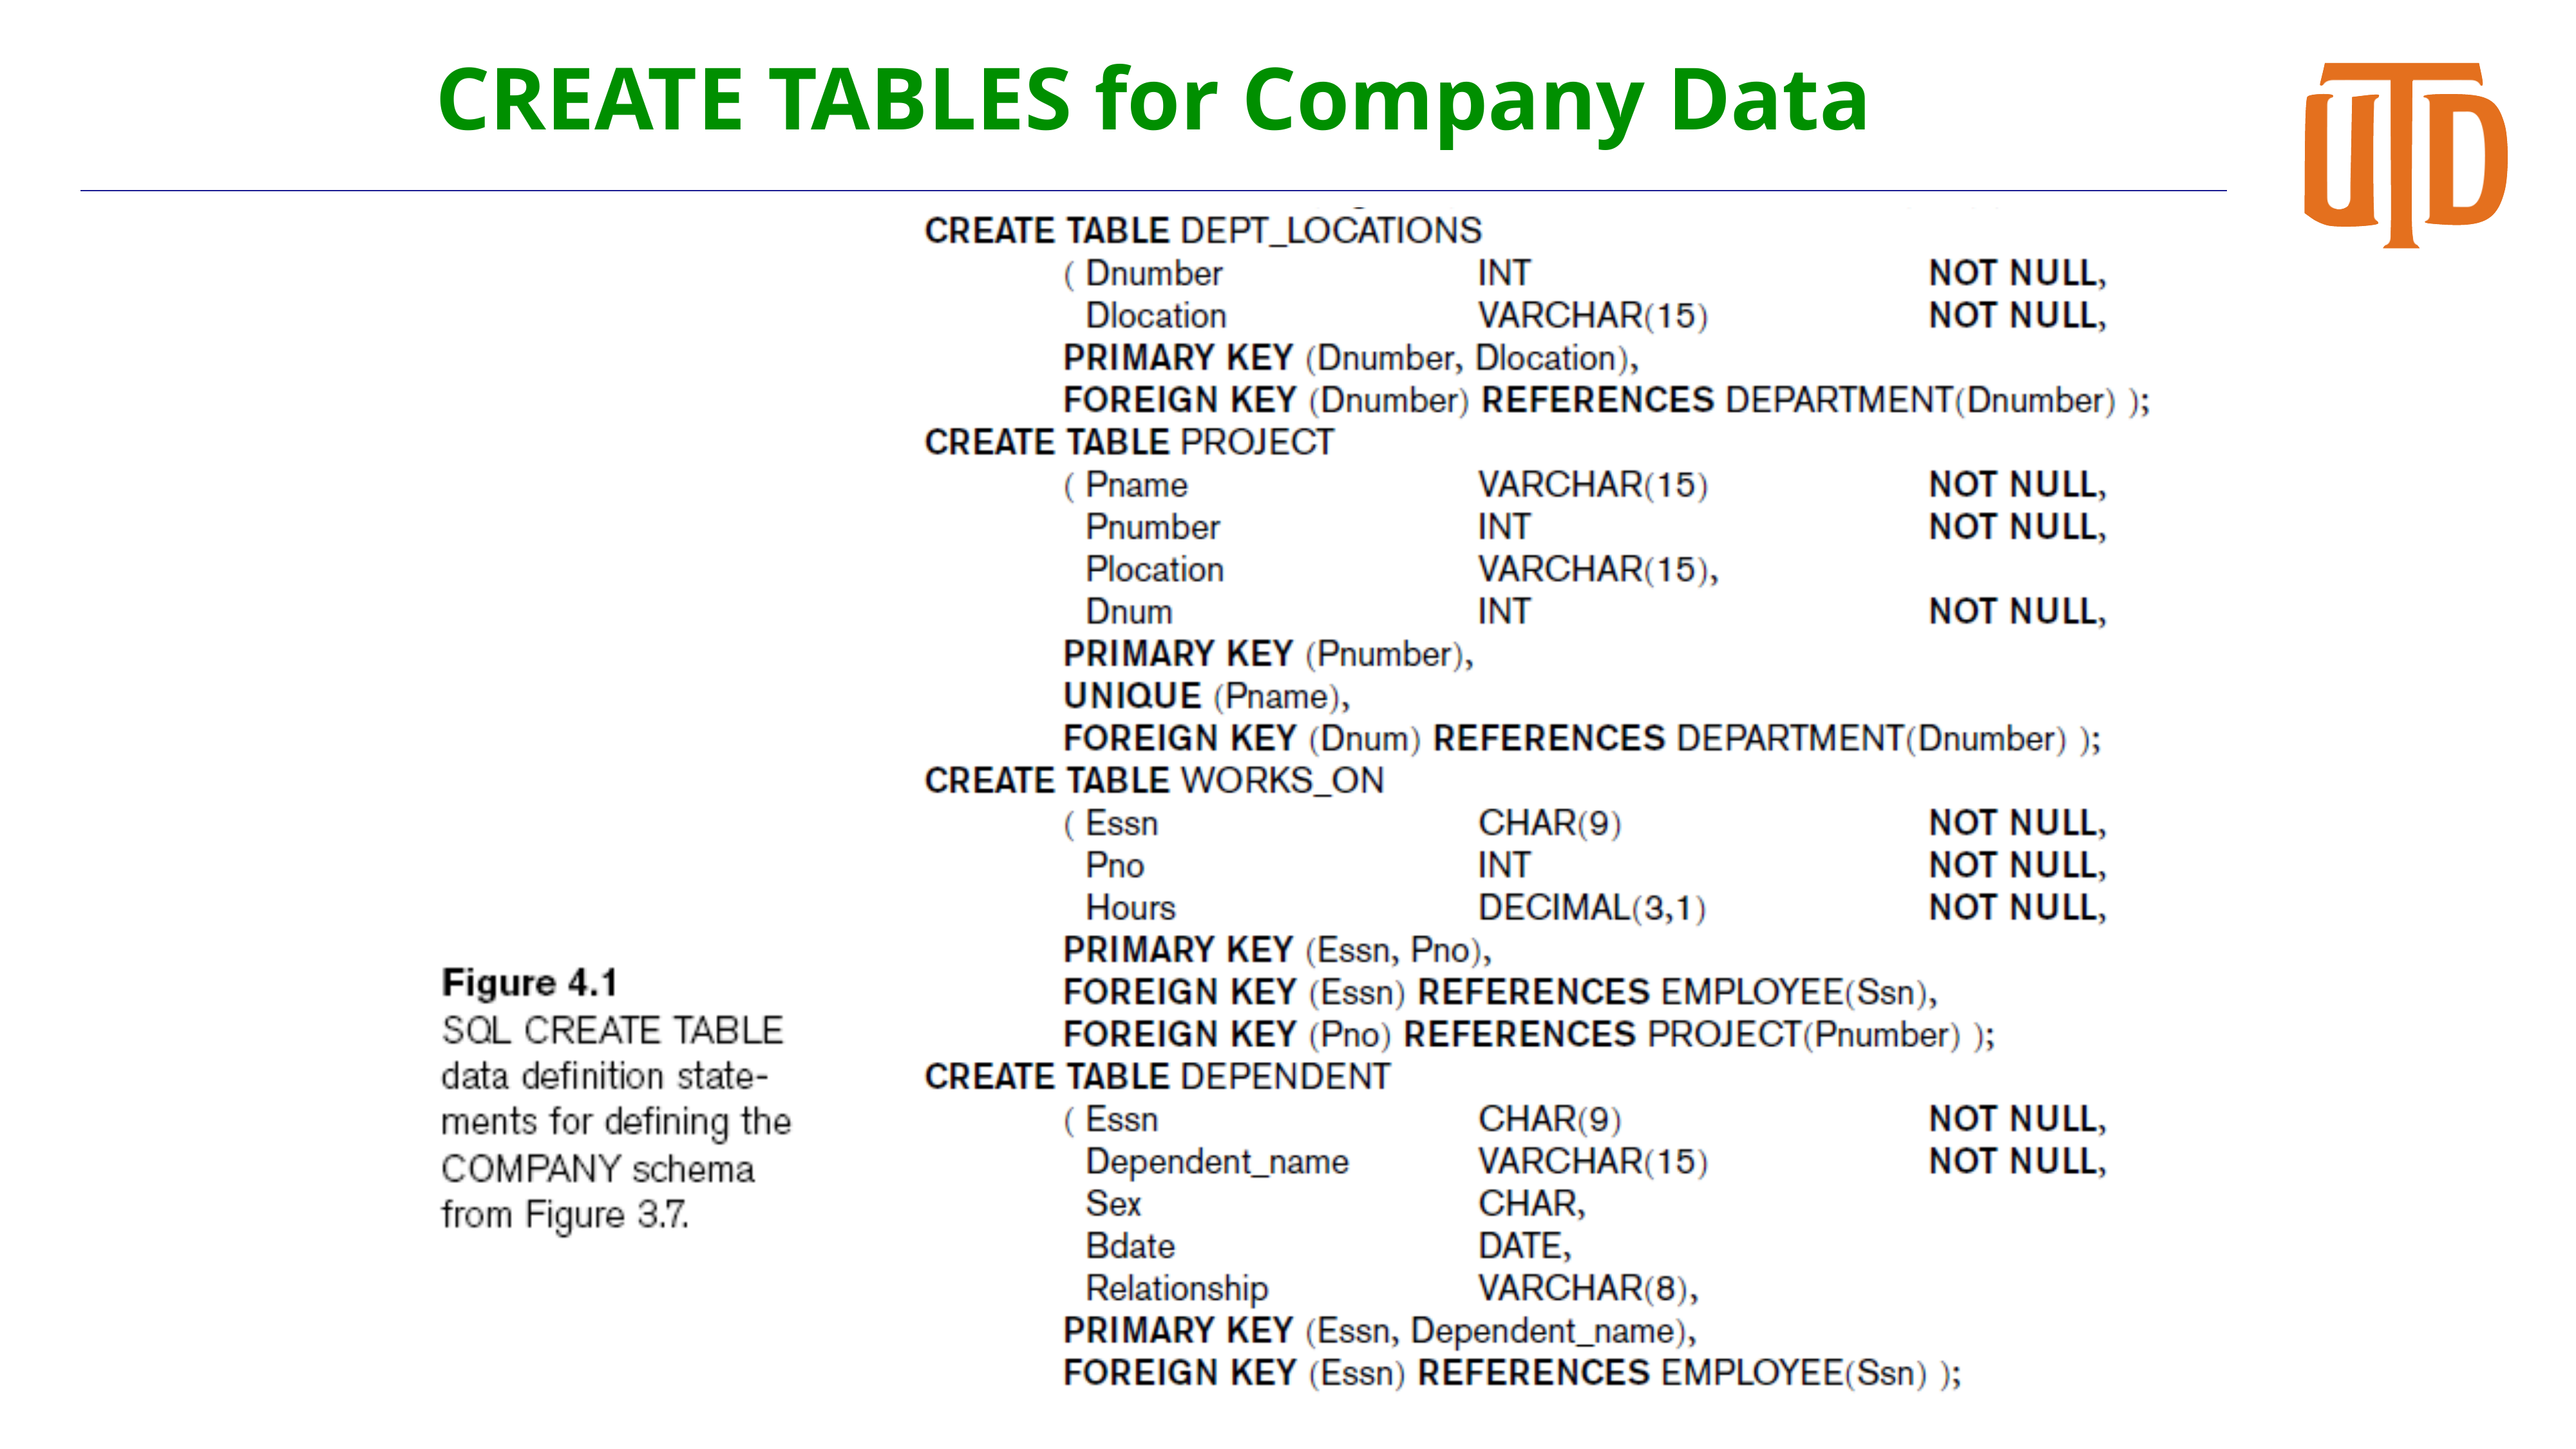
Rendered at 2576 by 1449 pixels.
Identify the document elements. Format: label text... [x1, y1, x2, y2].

picture [426, 953, 822, 1264]
picture [915, 207, 2166, 1449]
picture [2304, 62, 2508, 249]
title CREATE TABLES for Company Data [80, 0, 2228, 191]
